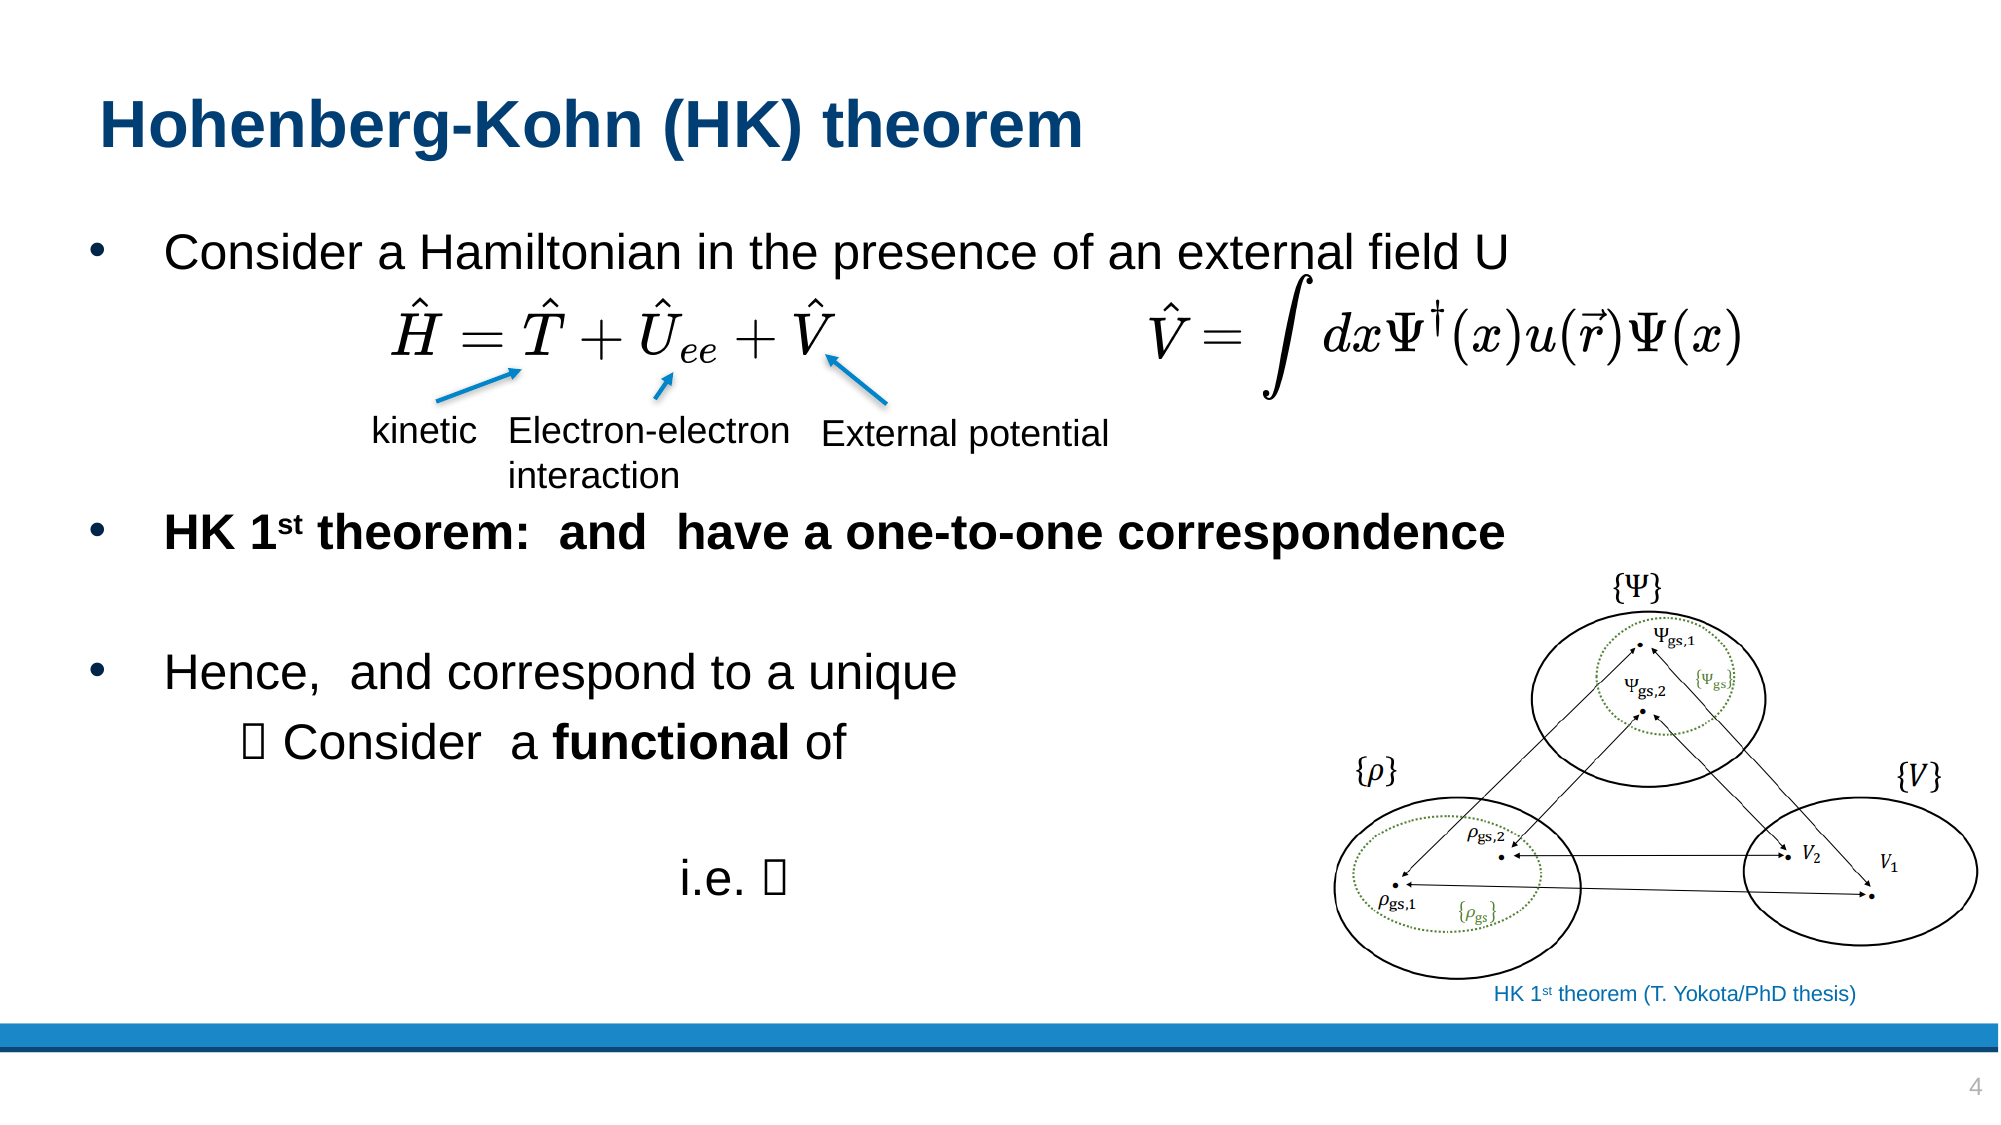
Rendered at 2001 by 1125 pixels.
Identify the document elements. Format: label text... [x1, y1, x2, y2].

text_box HK 1st theorem (T. Yokota/PhD thesis) [1479, 994, 1900, 1014]
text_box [654, 383, 674, 400]
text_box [824, 353, 887, 405]
picture [1330, 568, 2000, 987]
picture [0, 1014, 1999, 1059]
text_box kinetic [356, 398, 493, 459]
text_box Electron-electron interaction [493, 398, 817, 504]
picture [388, 291, 836, 376]
text_box External potential [817, 401, 1130, 462]
text_box Hohenberg-Kohn (HK) theorem [99, 75, 1900, 159]
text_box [435, 369, 523, 402]
slide_number 4 [1548, 1055, 1999, 1116]
picture [1142, 274, 1745, 400]
